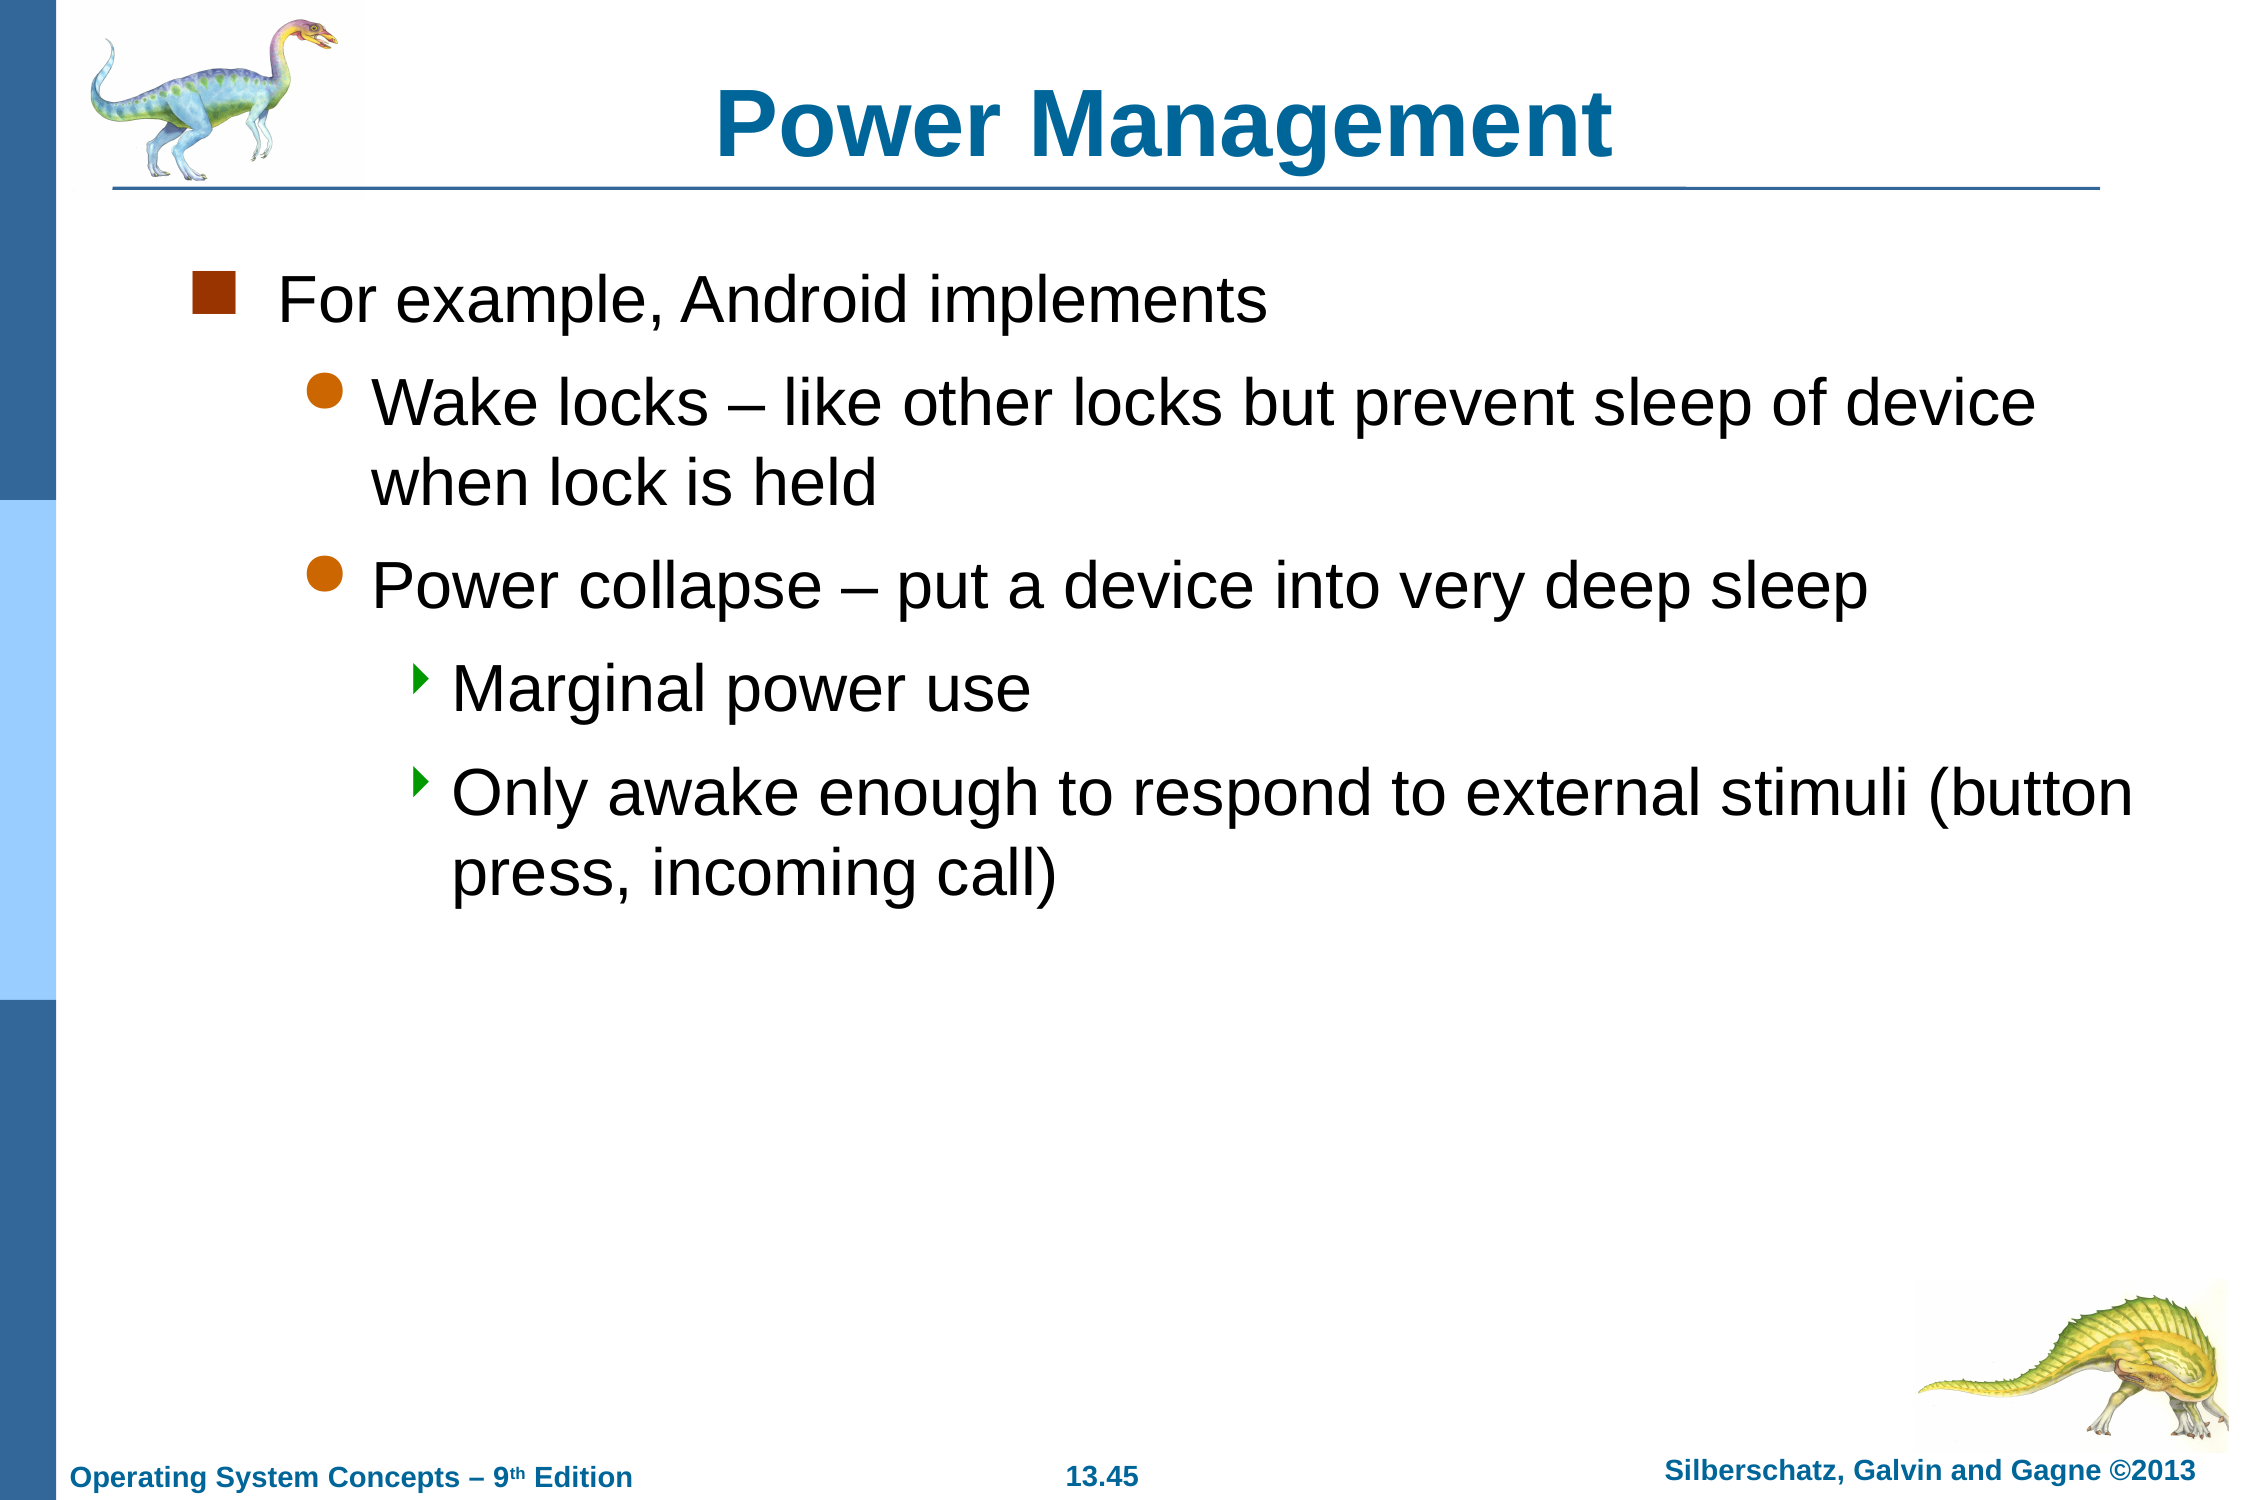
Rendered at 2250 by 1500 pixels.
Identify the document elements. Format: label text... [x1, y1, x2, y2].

picture [70, 0, 365, 199]
picture [1913, 1279, 2229, 1453]
title Power Management [191, 60, 2138, 187]
list For example, Android implements Wake locks – like other locks but prevent sleep of device when lock is held Power collapse – put a device into very deep sleep Marginal power use Only awake enough to respond to external stimuli (button press, incoming call) [175, 244, 2201, 1236]
